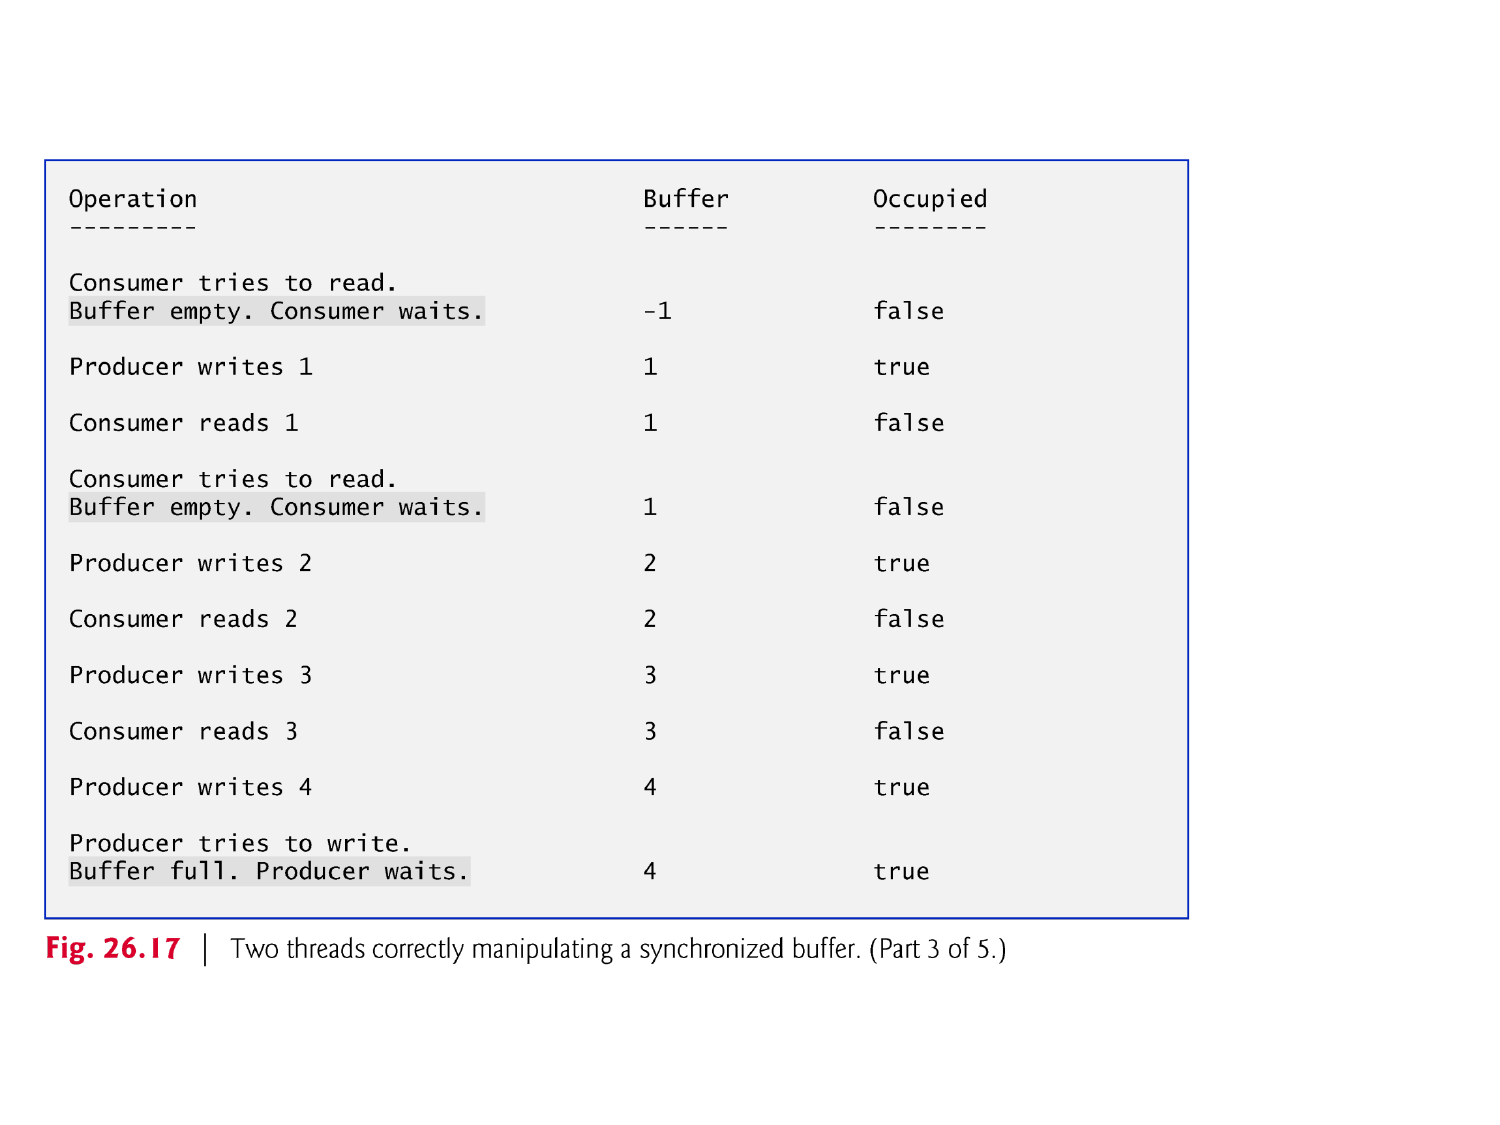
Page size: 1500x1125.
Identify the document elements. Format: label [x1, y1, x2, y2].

picture [0, 106, 1500, 1018]
